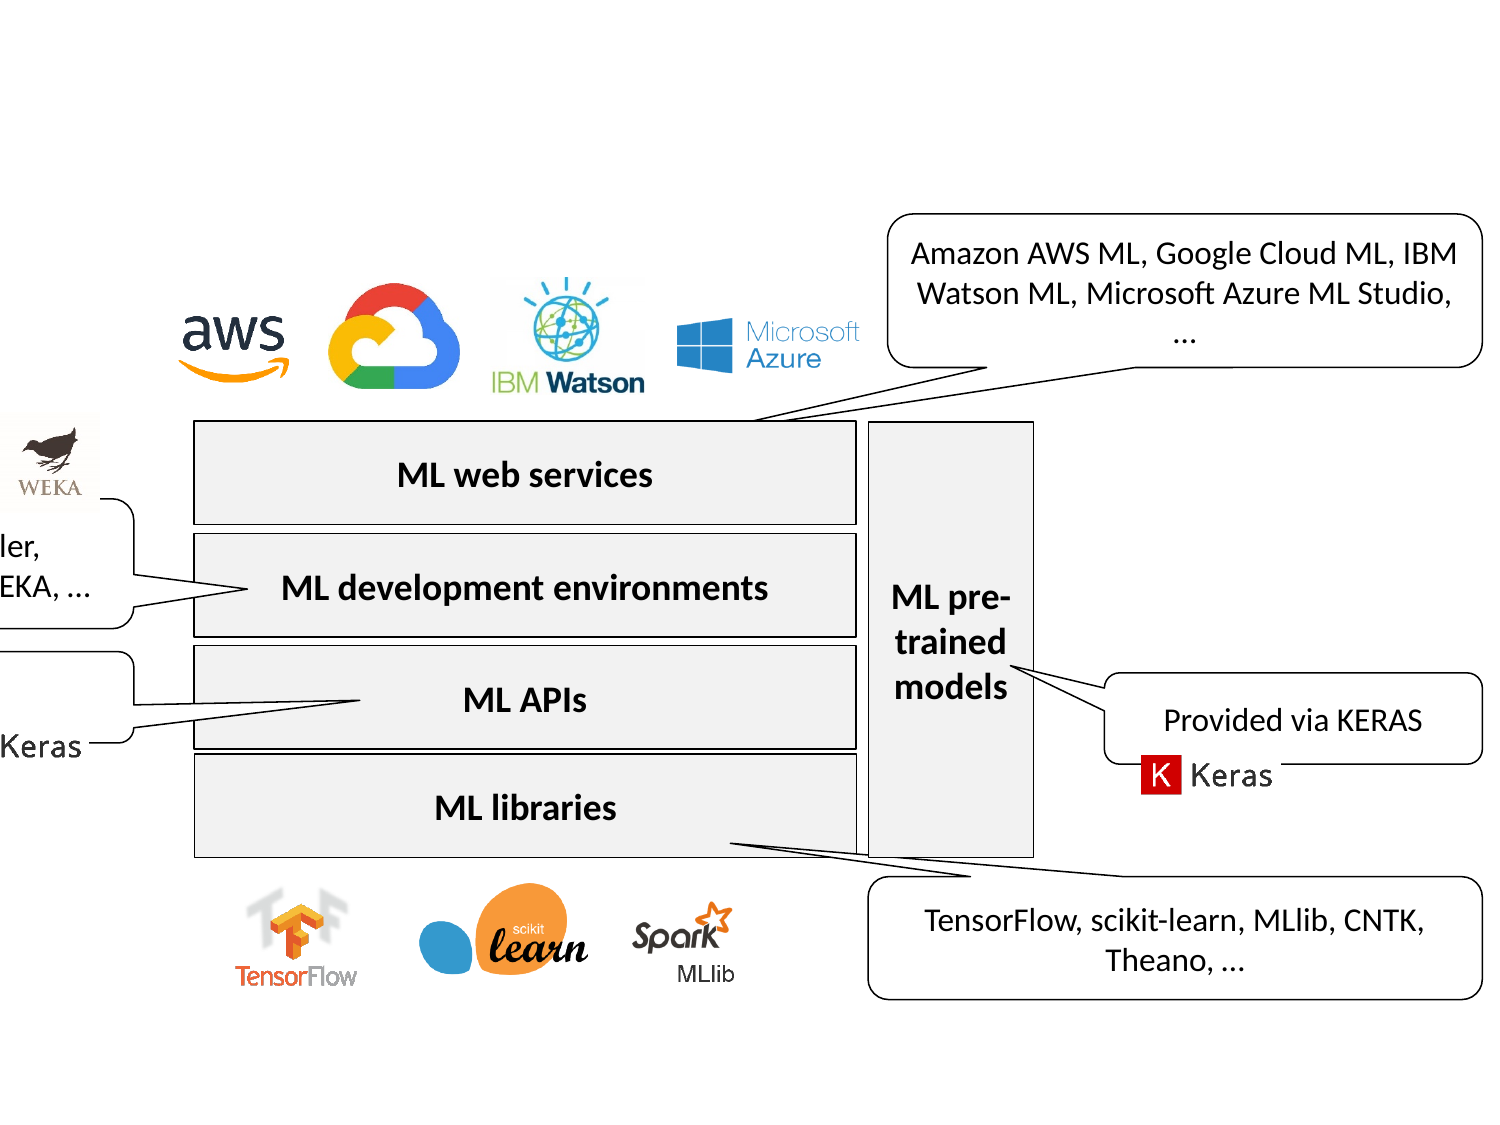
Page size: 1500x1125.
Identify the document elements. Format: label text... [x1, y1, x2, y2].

text_box ML libraries [194, 754, 857, 858]
text_box ML APIs [193, 645, 857, 749]
text_box TensorFlow, scikit-learn, MLlib, CNTK, Theano, … [730, 843, 1483, 1000]
picture [489, 277, 645, 396]
picture [1140, 753, 1282, 796]
text_box Provided via KERAS [1010, 665, 1483, 765]
picture [233, 883, 359, 988]
text_box ML web services [193, 421, 857, 525]
picture [607, 876, 763, 1017]
text_box KERAS [0, 651, 360, 743]
picture [123, 283, 460, 407]
text_box ML pre-trained models [868, 422, 1034, 858]
picture [0, 411, 100, 513]
text_box SPSS Modeler, RapidMiner, WEKA, … [0, 498, 248, 629]
picture [418, 883, 588, 975]
text_box ML development environments [193, 533, 857, 638]
picture [656, 307, 881, 384]
text_box Amazon AWS ML, Google Cloud ML, IBM Watson ML, Microsoft Azure ML Studio, … [752, 213, 1483, 421]
picture [0, 724, 90, 767]
